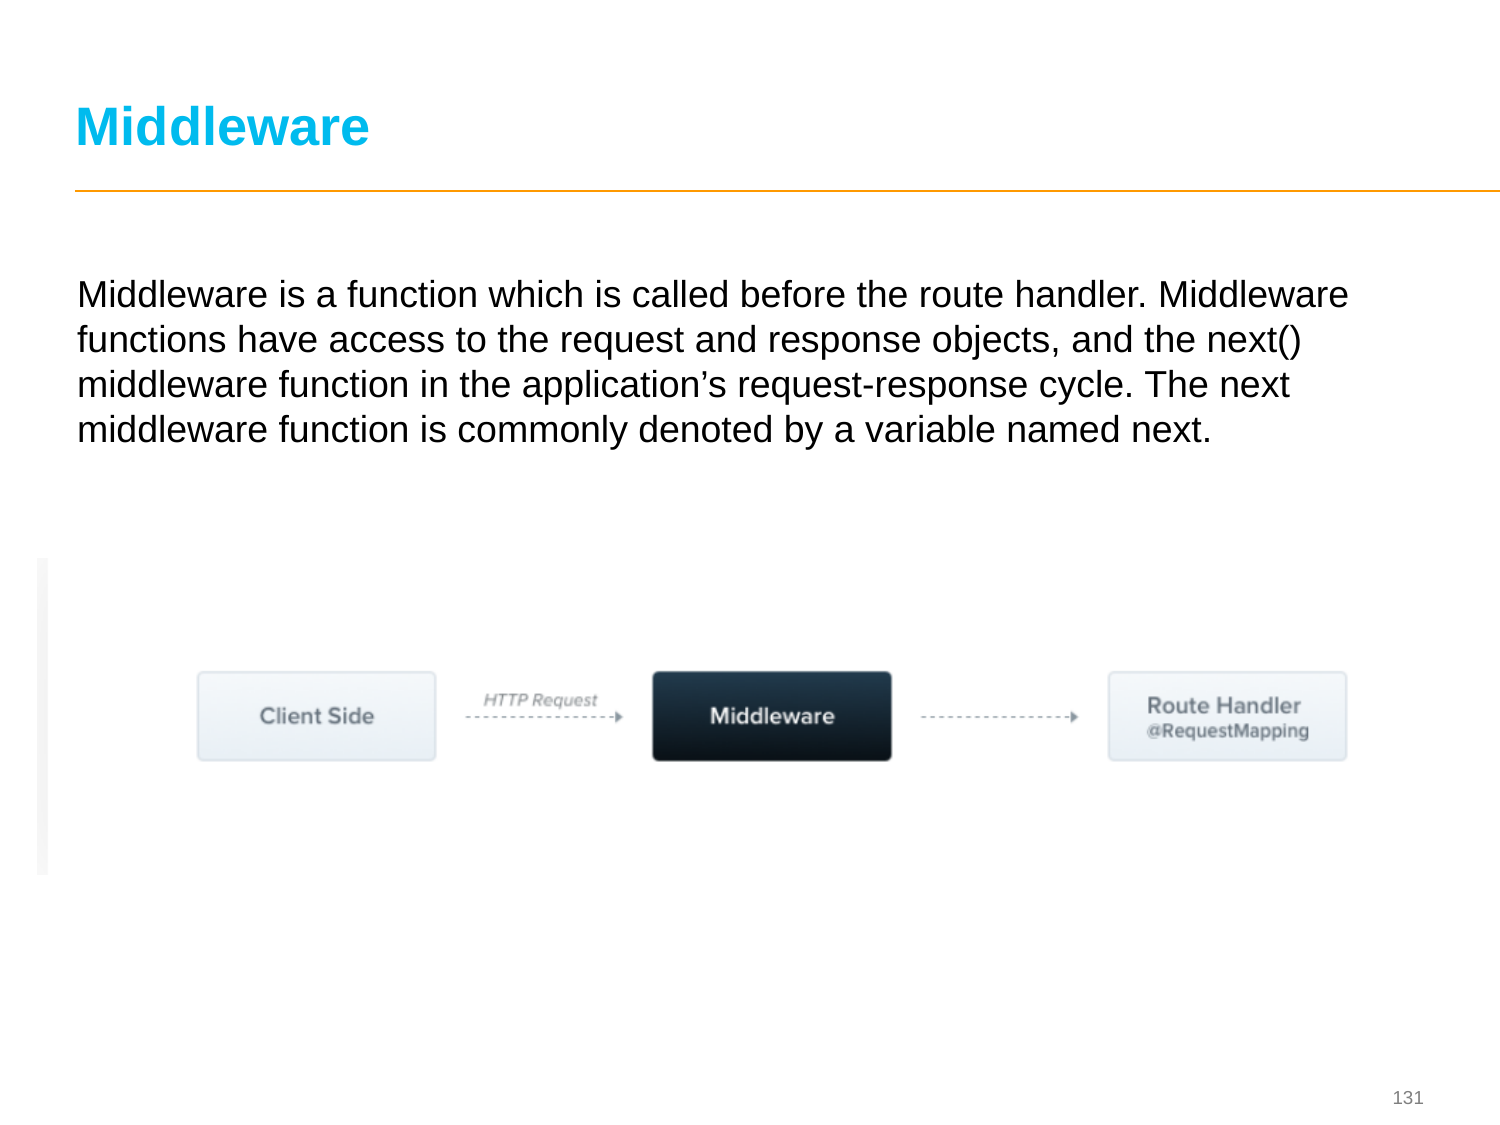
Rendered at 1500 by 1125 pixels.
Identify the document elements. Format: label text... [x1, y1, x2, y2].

title Middleware [75, 27, 1422, 157]
text_box Middleware is a function which is called before the route handler. Middleware functions have access to the request and response objects, and the next() middleware function in the application’s request-response cycle. The next middleware function is commonly denoted by a variable named next. [62, 262, 1409, 458]
picture [36, 557, 1464, 876]
